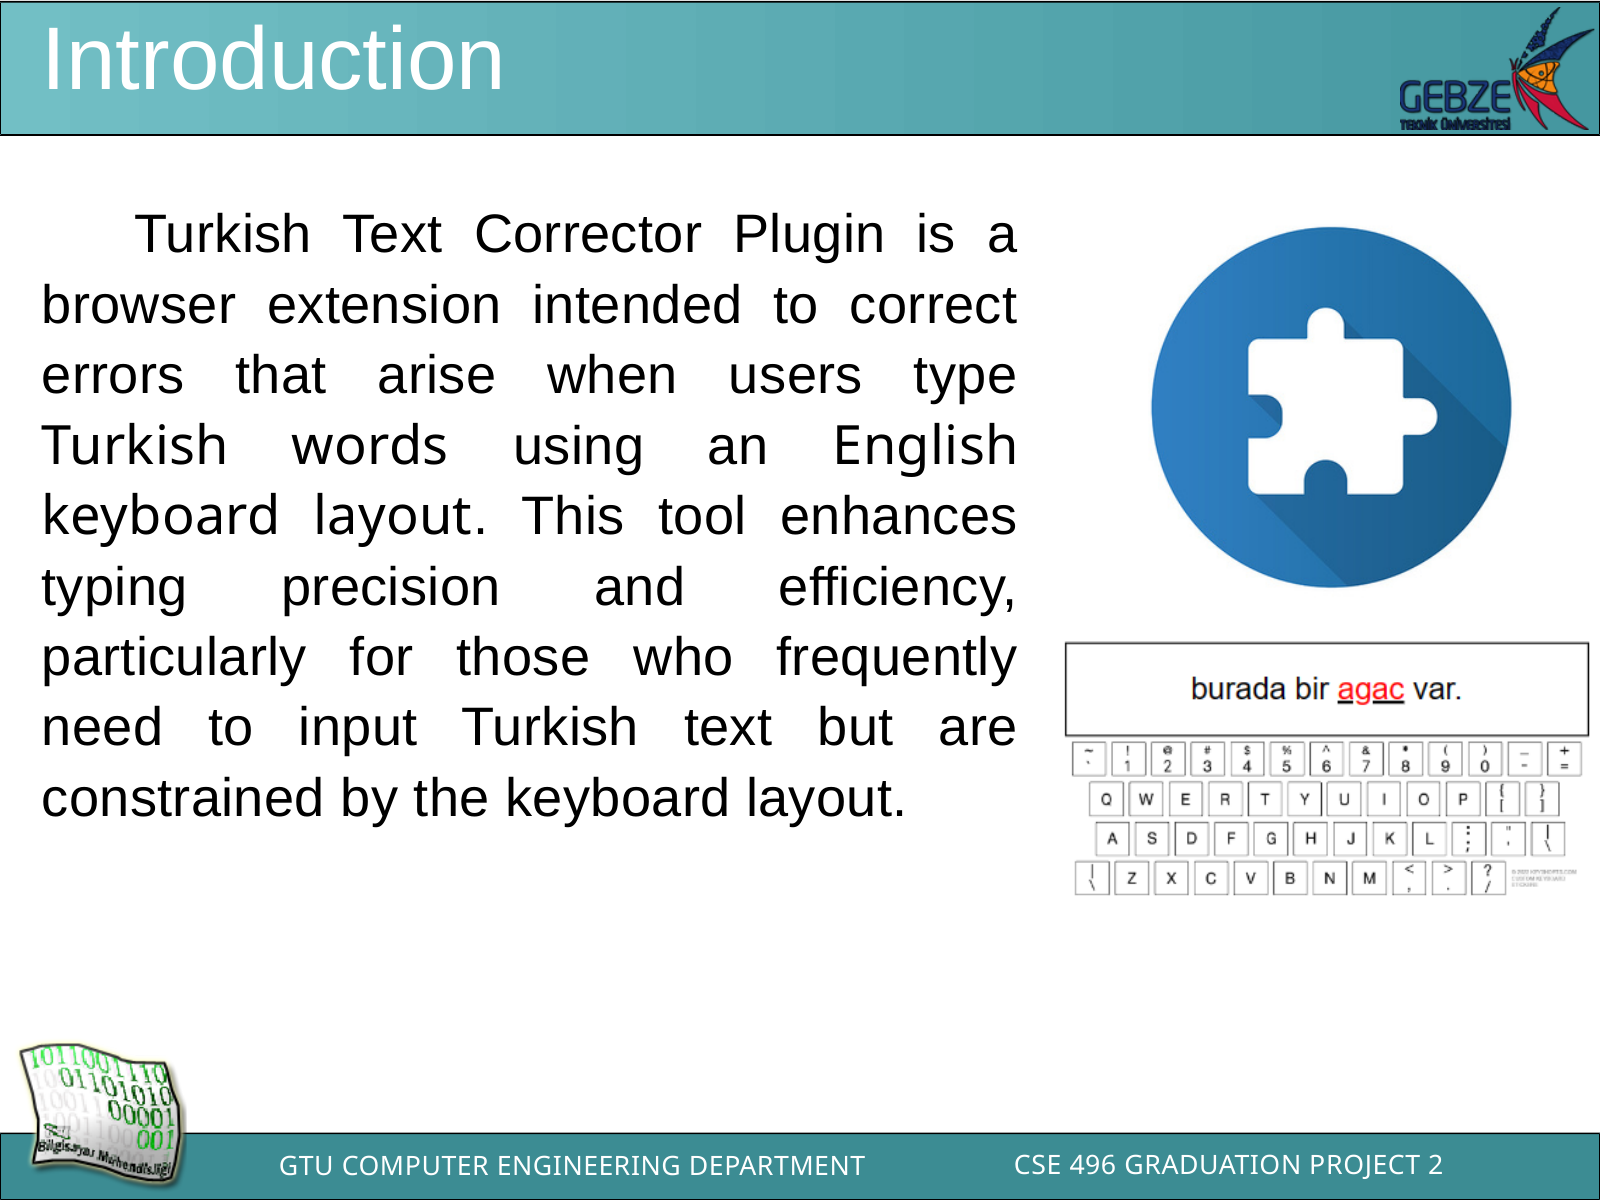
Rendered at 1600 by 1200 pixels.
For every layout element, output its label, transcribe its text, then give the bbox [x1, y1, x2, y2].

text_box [0, 1132, 1600, 1200]
text_box [1061, 636, 1595, 901]
text_box Turkish Text Corrector Plugin is a browser extension intended to correct errors that arise when users type Turkish words using an English keyboard layout. This tool enhances typing precision and efficiency, particularly for those who frequently need to input Turkish text but are constrained by the keyboard layout. [41, 193, 1020, 893]
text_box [0, 0, 1600, 137]
text_box [14, 1026, 187, 1131]
text_box [1118, 205, 1545, 611]
